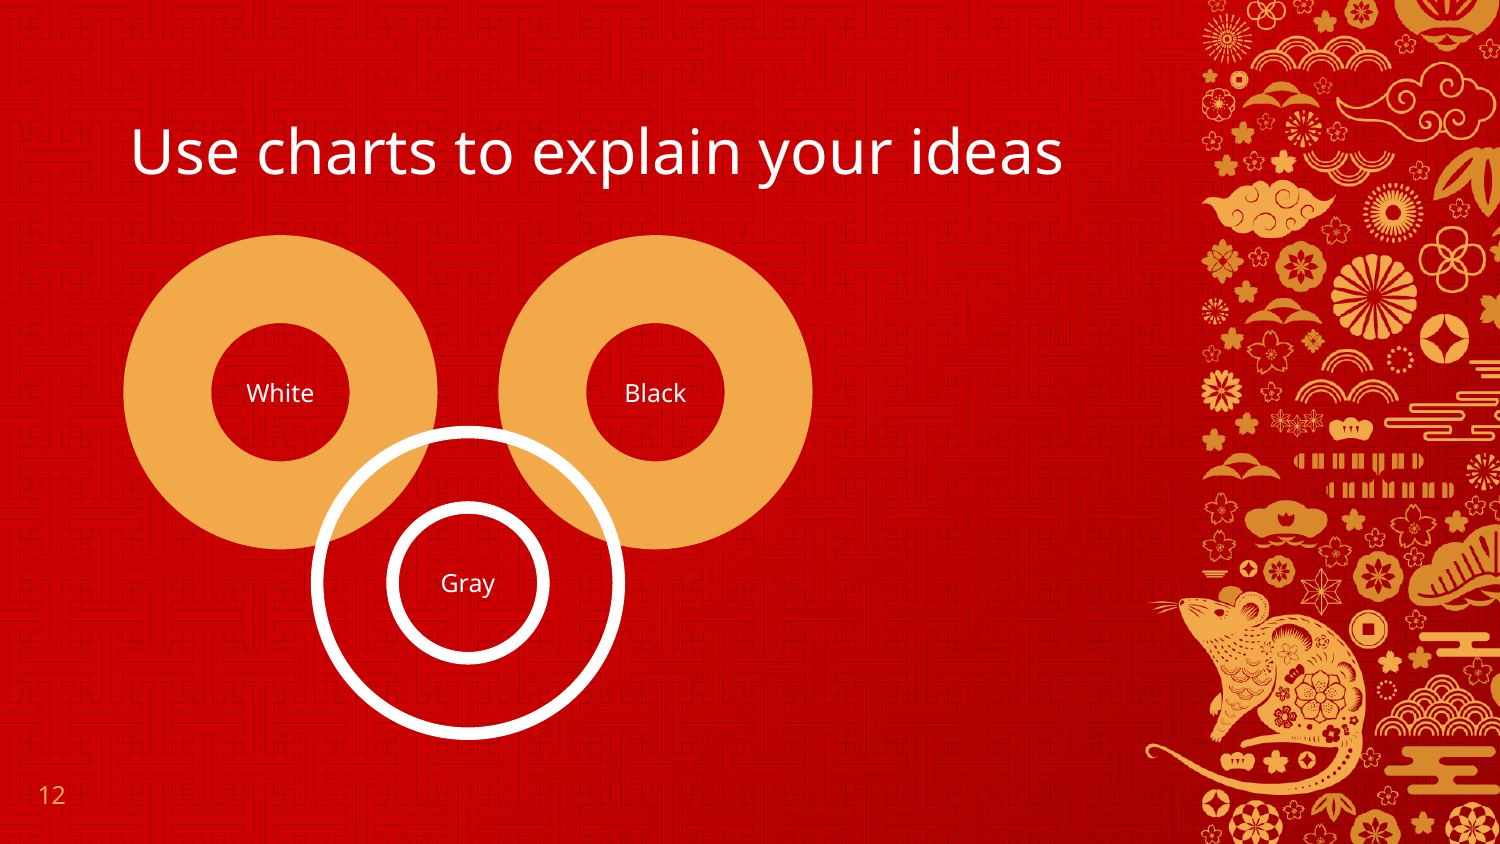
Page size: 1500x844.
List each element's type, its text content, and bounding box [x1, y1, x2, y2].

slide_number ‹#› [37, 779, 128, 844]
title Use charts to explain your ideas [129, 126, 1093, 207]
text_box Black [504, 241, 807, 544]
text_box Gray [317, 432, 619, 734]
text_box White [129, 241, 432, 544]
picture [1145, 0, 1500, 844]
